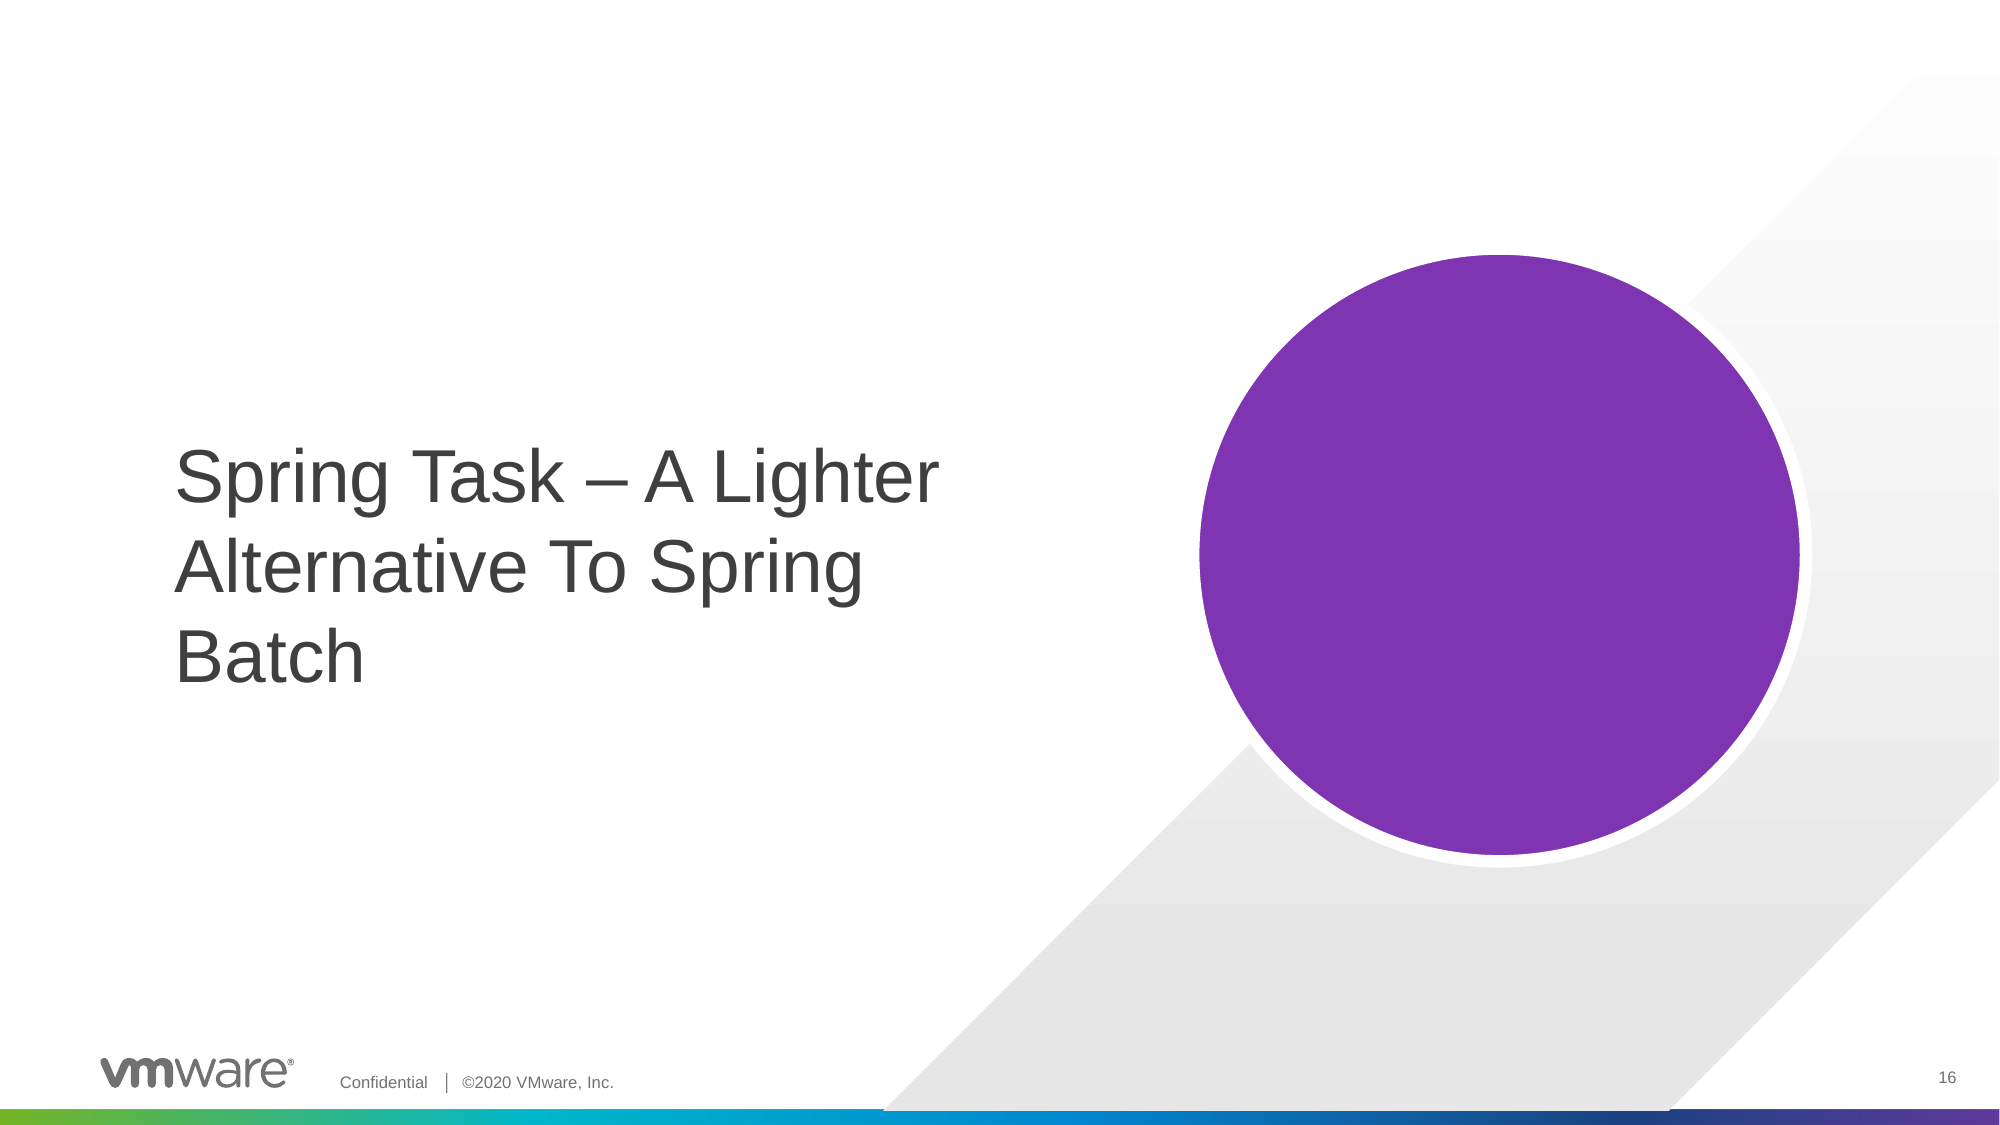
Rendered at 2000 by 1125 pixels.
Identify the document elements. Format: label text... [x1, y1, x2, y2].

picture [1073, 1109, 2000, 1125]
list Spring Task – A Lighter Alternative To Spring Batch [99, 412, 1000, 713]
picture [0, 1109, 729, 1125]
